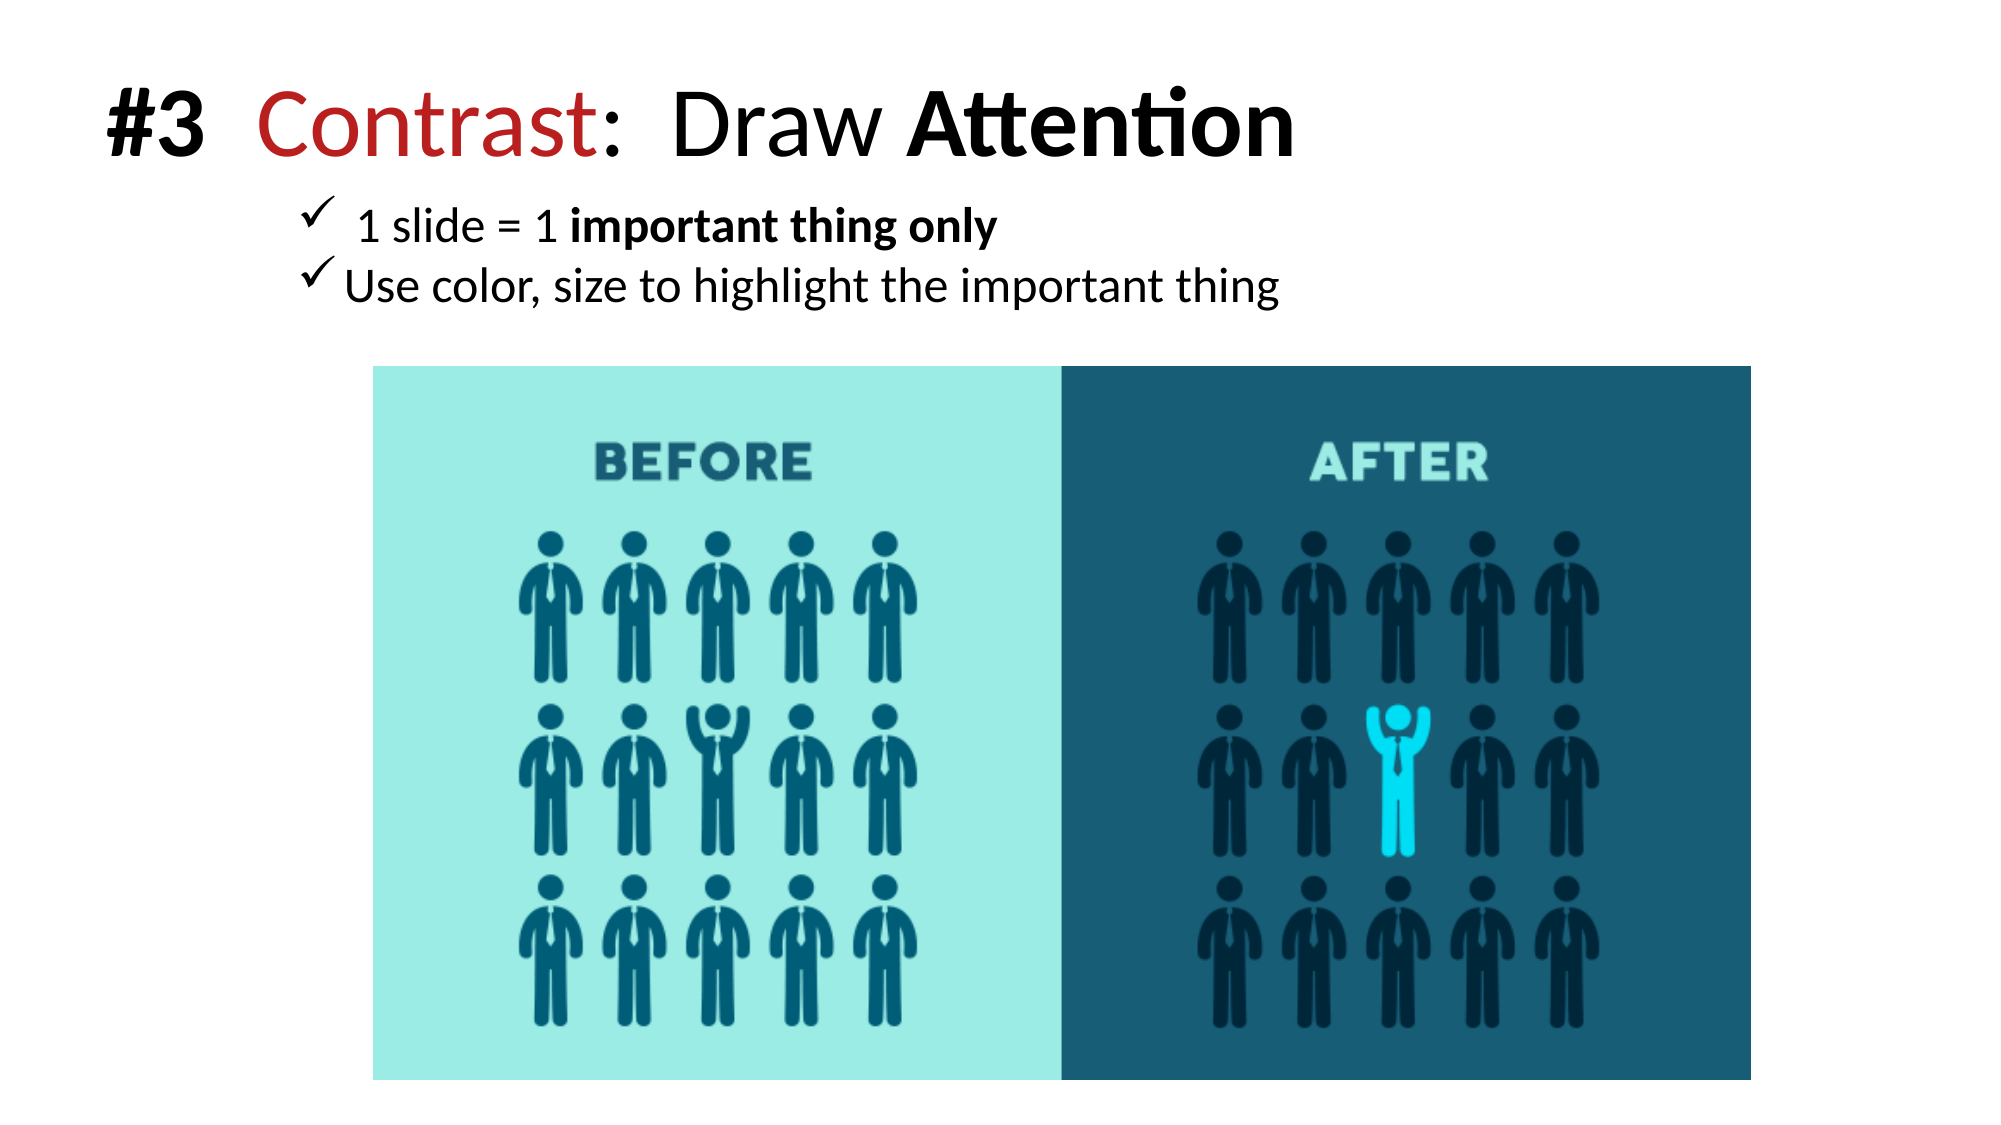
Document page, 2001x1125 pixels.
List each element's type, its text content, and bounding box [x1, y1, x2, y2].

text_box 1 slide = 1 important thing only Use color, size to highlight the important thing [282, 185, 1296, 321]
picture [373, 366, 1751, 1080]
text_box #3 Contrast: Draw Attention [91, 49, 1313, 185]
